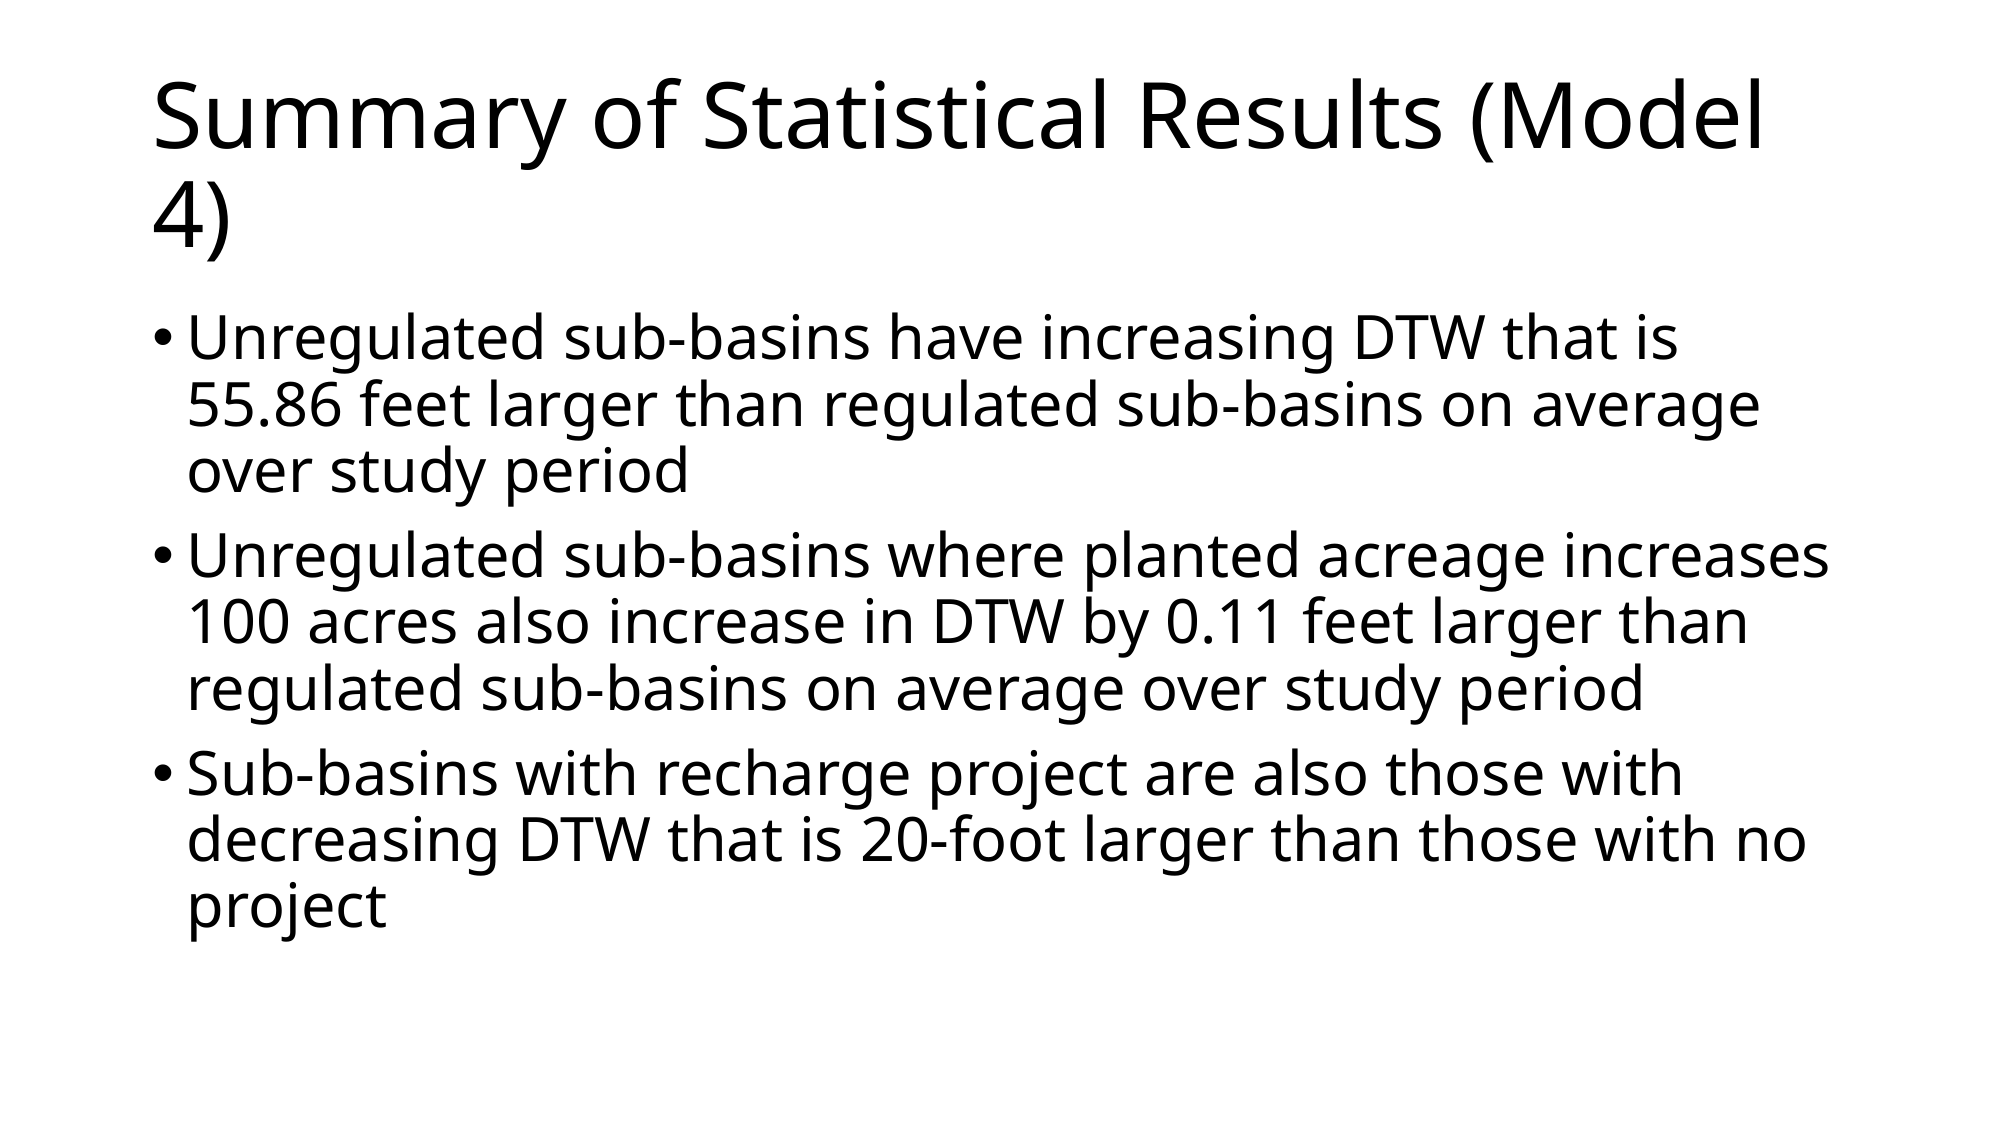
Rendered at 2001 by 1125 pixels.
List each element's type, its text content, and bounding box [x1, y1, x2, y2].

list Unregulated sub-basins have increasing DTW that is 55.86 feet larger than regulated sub-basins on average over study period Unregulated sub-basins where planted acreage increases 100 acres also increase in DTW by 0.11 feet larger than regulated sub-basins on average over study period Sub-basins with recharge project are also those with decreasing DTW that is 20-foot larger than those with no project [137, 299, 1863, 1014]
title Summary of Statistical Results (Model 4) [137, 59, 1863, 278]
